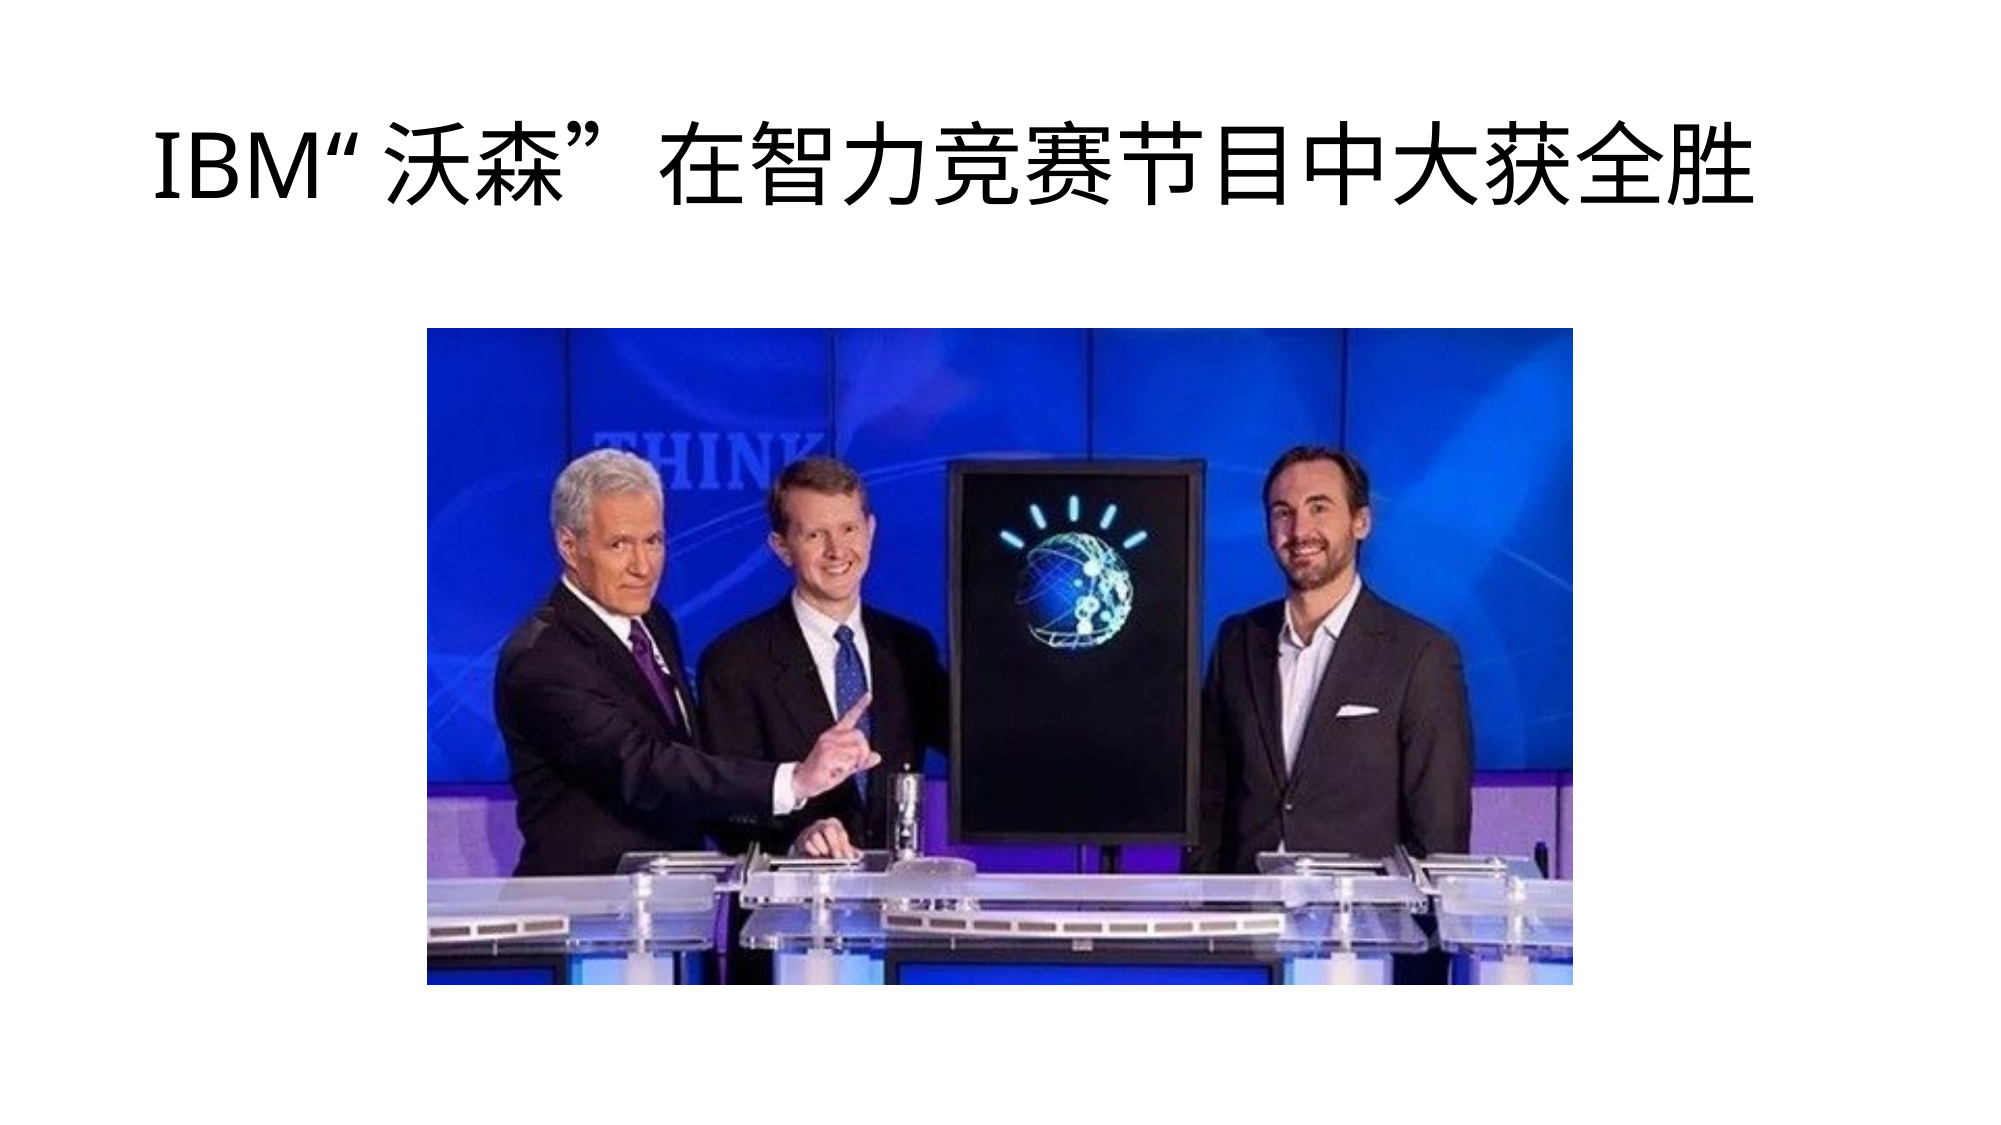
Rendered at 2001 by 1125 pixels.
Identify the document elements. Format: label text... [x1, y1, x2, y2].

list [427, 328, 1573, 985]
title IBM“沃森”在智力竞赛节目中大获全胜 [137, 59, 1863, 278]
